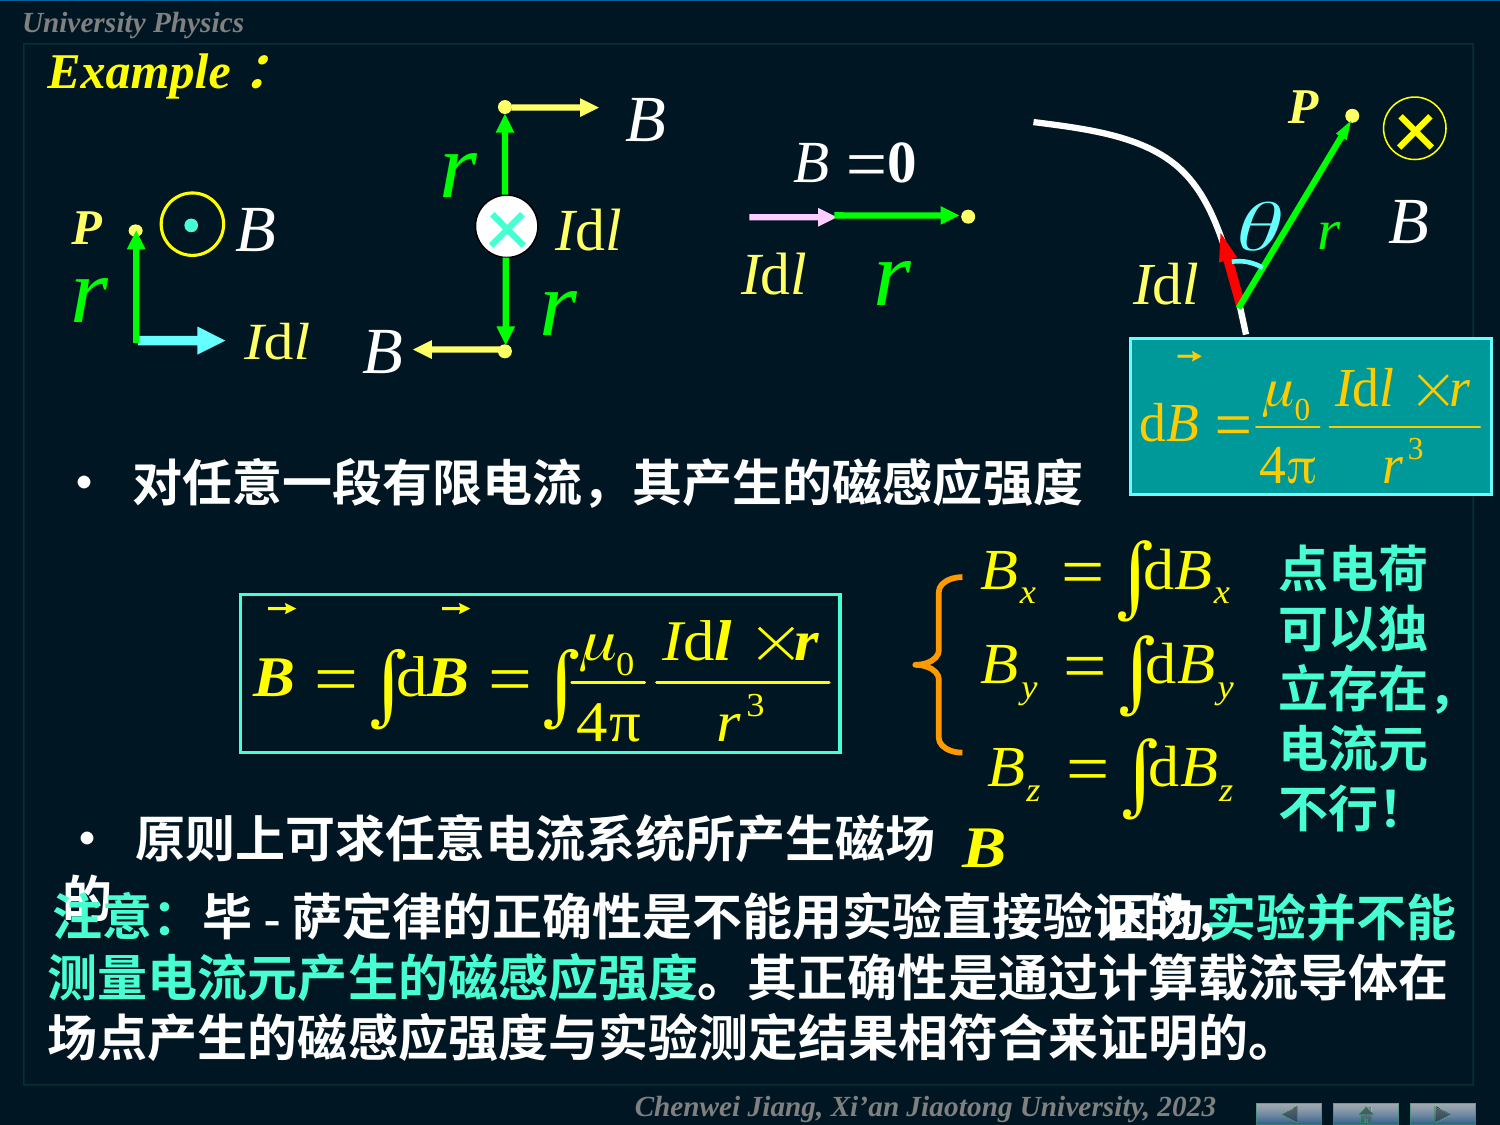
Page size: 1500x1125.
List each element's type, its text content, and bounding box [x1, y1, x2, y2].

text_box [859, 227, 933, 316]
text_box Example： [32, 30, 308, 106]
text_box • 对任意一段有限电流，其产生的磁感应强度 [44, 444, 1120, 520]
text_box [968, 520, 1245, 615]
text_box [1308, 201, 1354, 256]
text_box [241, 596, 839, 752]
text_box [475, 100, 637, 358]
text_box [612, 69, 676, 149]
text_box • 原则上可求任意电流系统所产生磁场的 [47, 800, 947, 877]
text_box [950, 798, 1019, 874]
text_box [56, 244, 130, 333]
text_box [1227, 184, 1291, 265]
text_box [55, 186, 325, 365]
text_box [417, 343, 470, 356]
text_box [968, 615, 1250, 719]
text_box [525, 257, 599, 346]
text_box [1127, 248, 1215, 310]
text_box [1033, 122, 1247, 335]
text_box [425, 119, 499, 208]
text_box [975, 718, 1251, 823]
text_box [782, 127, 925, 194]
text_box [1131, 340, 1491, 493]
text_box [1272, 66, 1359, 142]
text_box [735, 210, 975, 301]
text_box [915, 577, 963, 753]
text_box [1375, 172, 1439, 251]
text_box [1383, 96, 1447, 160]
text_box 因为实验并不能测量电流元产生的磁感应强度。其正确性是通过计算载流导体在场点产生的磁感应强度与实验测定结果相符合来证明的。 [33, 878, 1491, 1074]
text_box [160, 192, 218, 256]
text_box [349, 302, 413, 381]
text_box [1233, 274, 1260, 309]
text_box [223, 180, 287, 259]
text_box 点电荷可以独立存在，电流元不行！ [1263, 529, 1472, 845]
